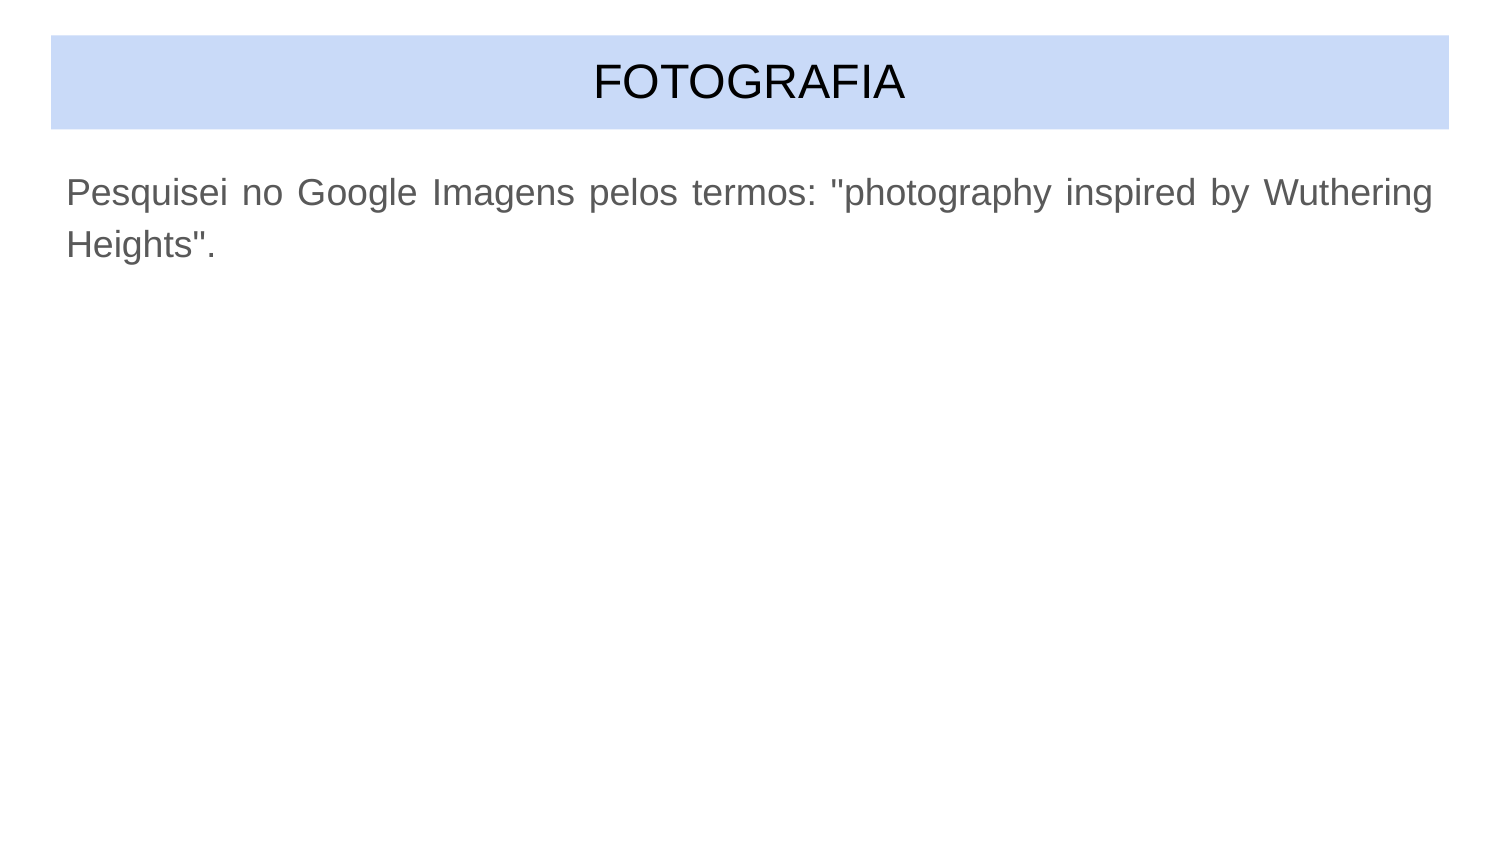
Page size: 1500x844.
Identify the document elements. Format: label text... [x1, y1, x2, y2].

list Pesquisei no Google Imagens pelos termos: "photography inspired by Wuthering Heights". [51, 146, 1449, 447]
title FOTOGRAFIA [51, 35, 1449, 130]
